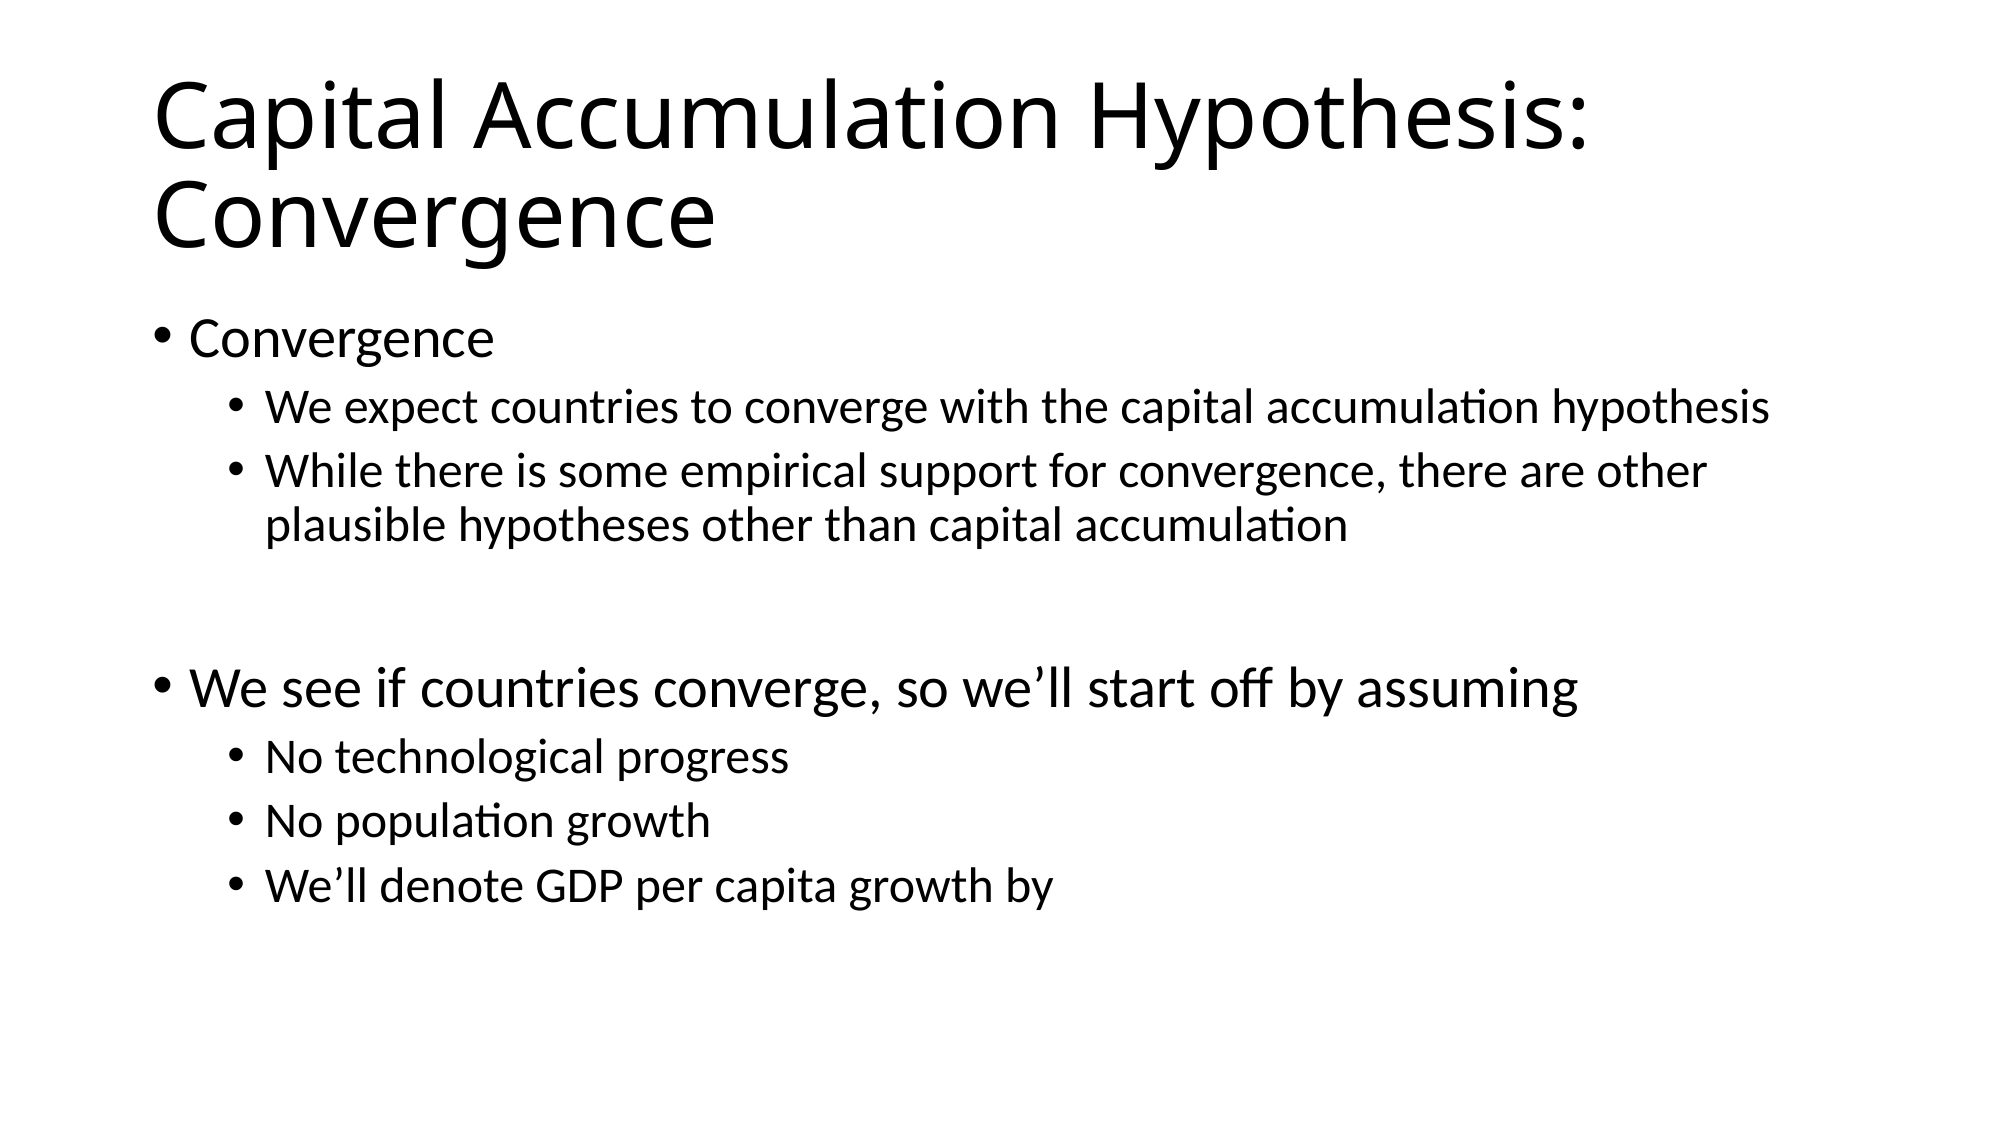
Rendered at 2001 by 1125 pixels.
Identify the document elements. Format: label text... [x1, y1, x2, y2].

title Capital Accumulation Hypothesis: Convergence [137, 59, 1863, 278]
